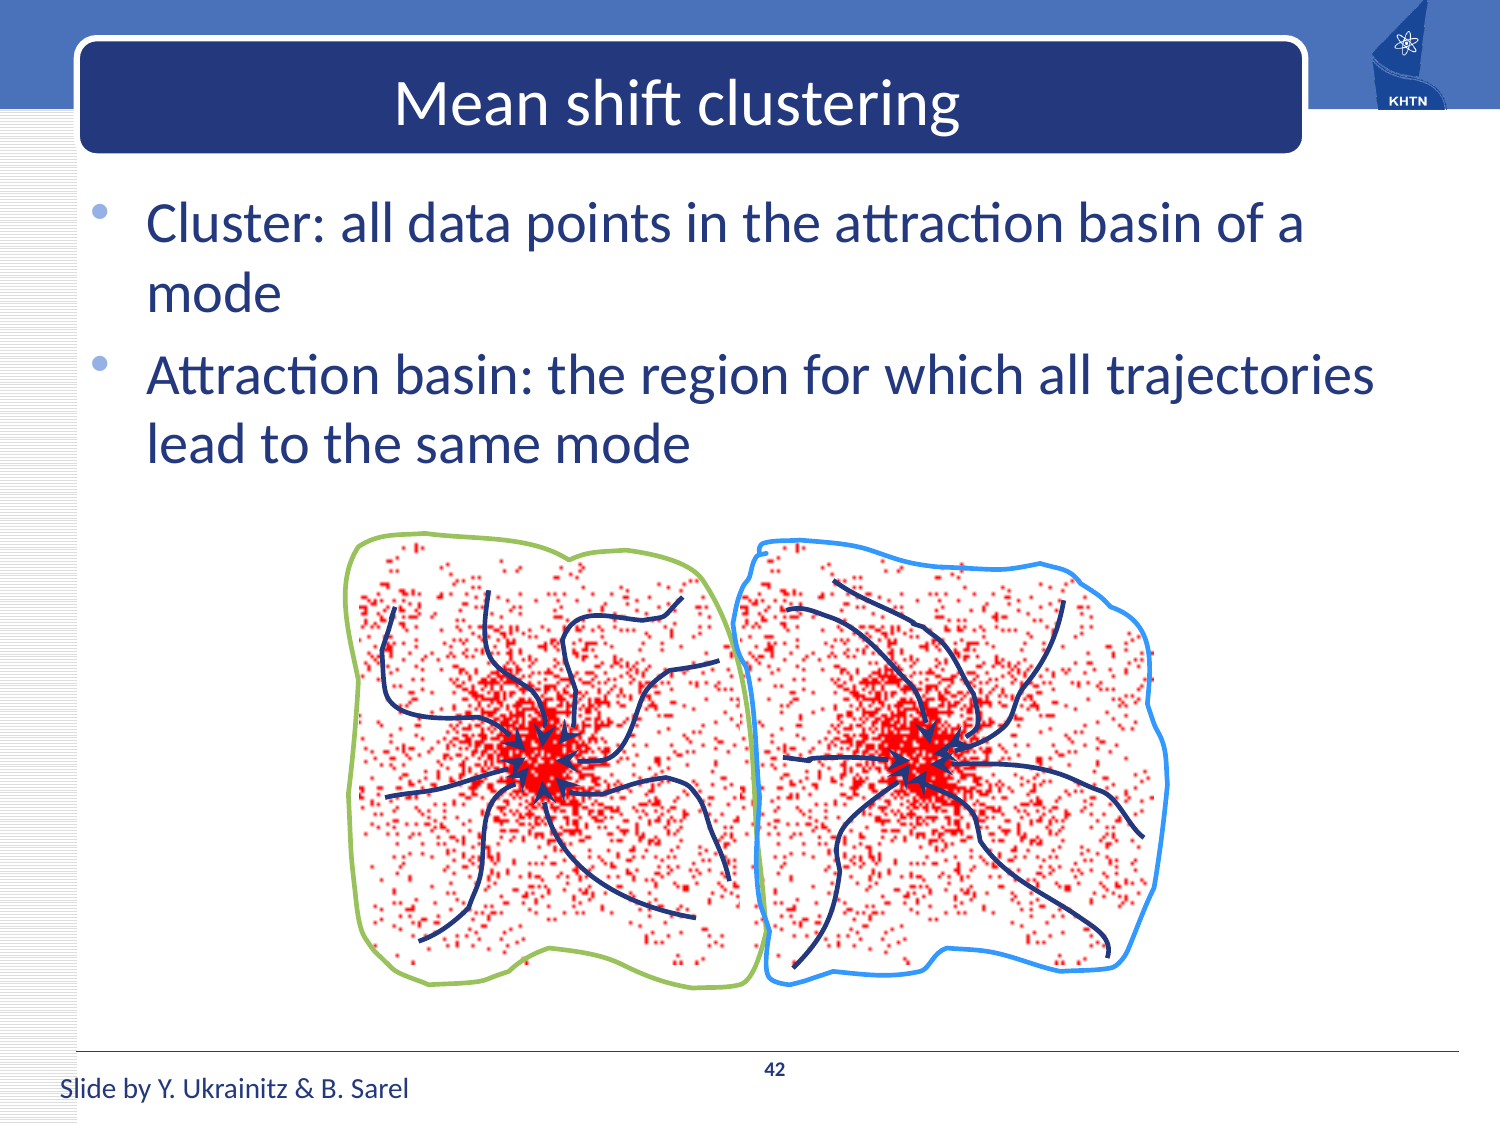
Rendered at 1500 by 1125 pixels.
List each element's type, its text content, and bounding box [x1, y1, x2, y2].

title Mean shift clustering [89, 52, 1265, 145]
slide_number 42 [600, 1047, 950, 1083]
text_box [324, 499, 1188, 1002]
text_box Slide by Y. Ukrainitz & B. Sarel [45, 1062, 425, 1113]
list Cluster: all data points in the attraction basin of a mode Attraction basin: the region for which all trajectories lead to the same mode [75, 176, 1425, 1038]
picture [1372, 0, 1447, 110]
